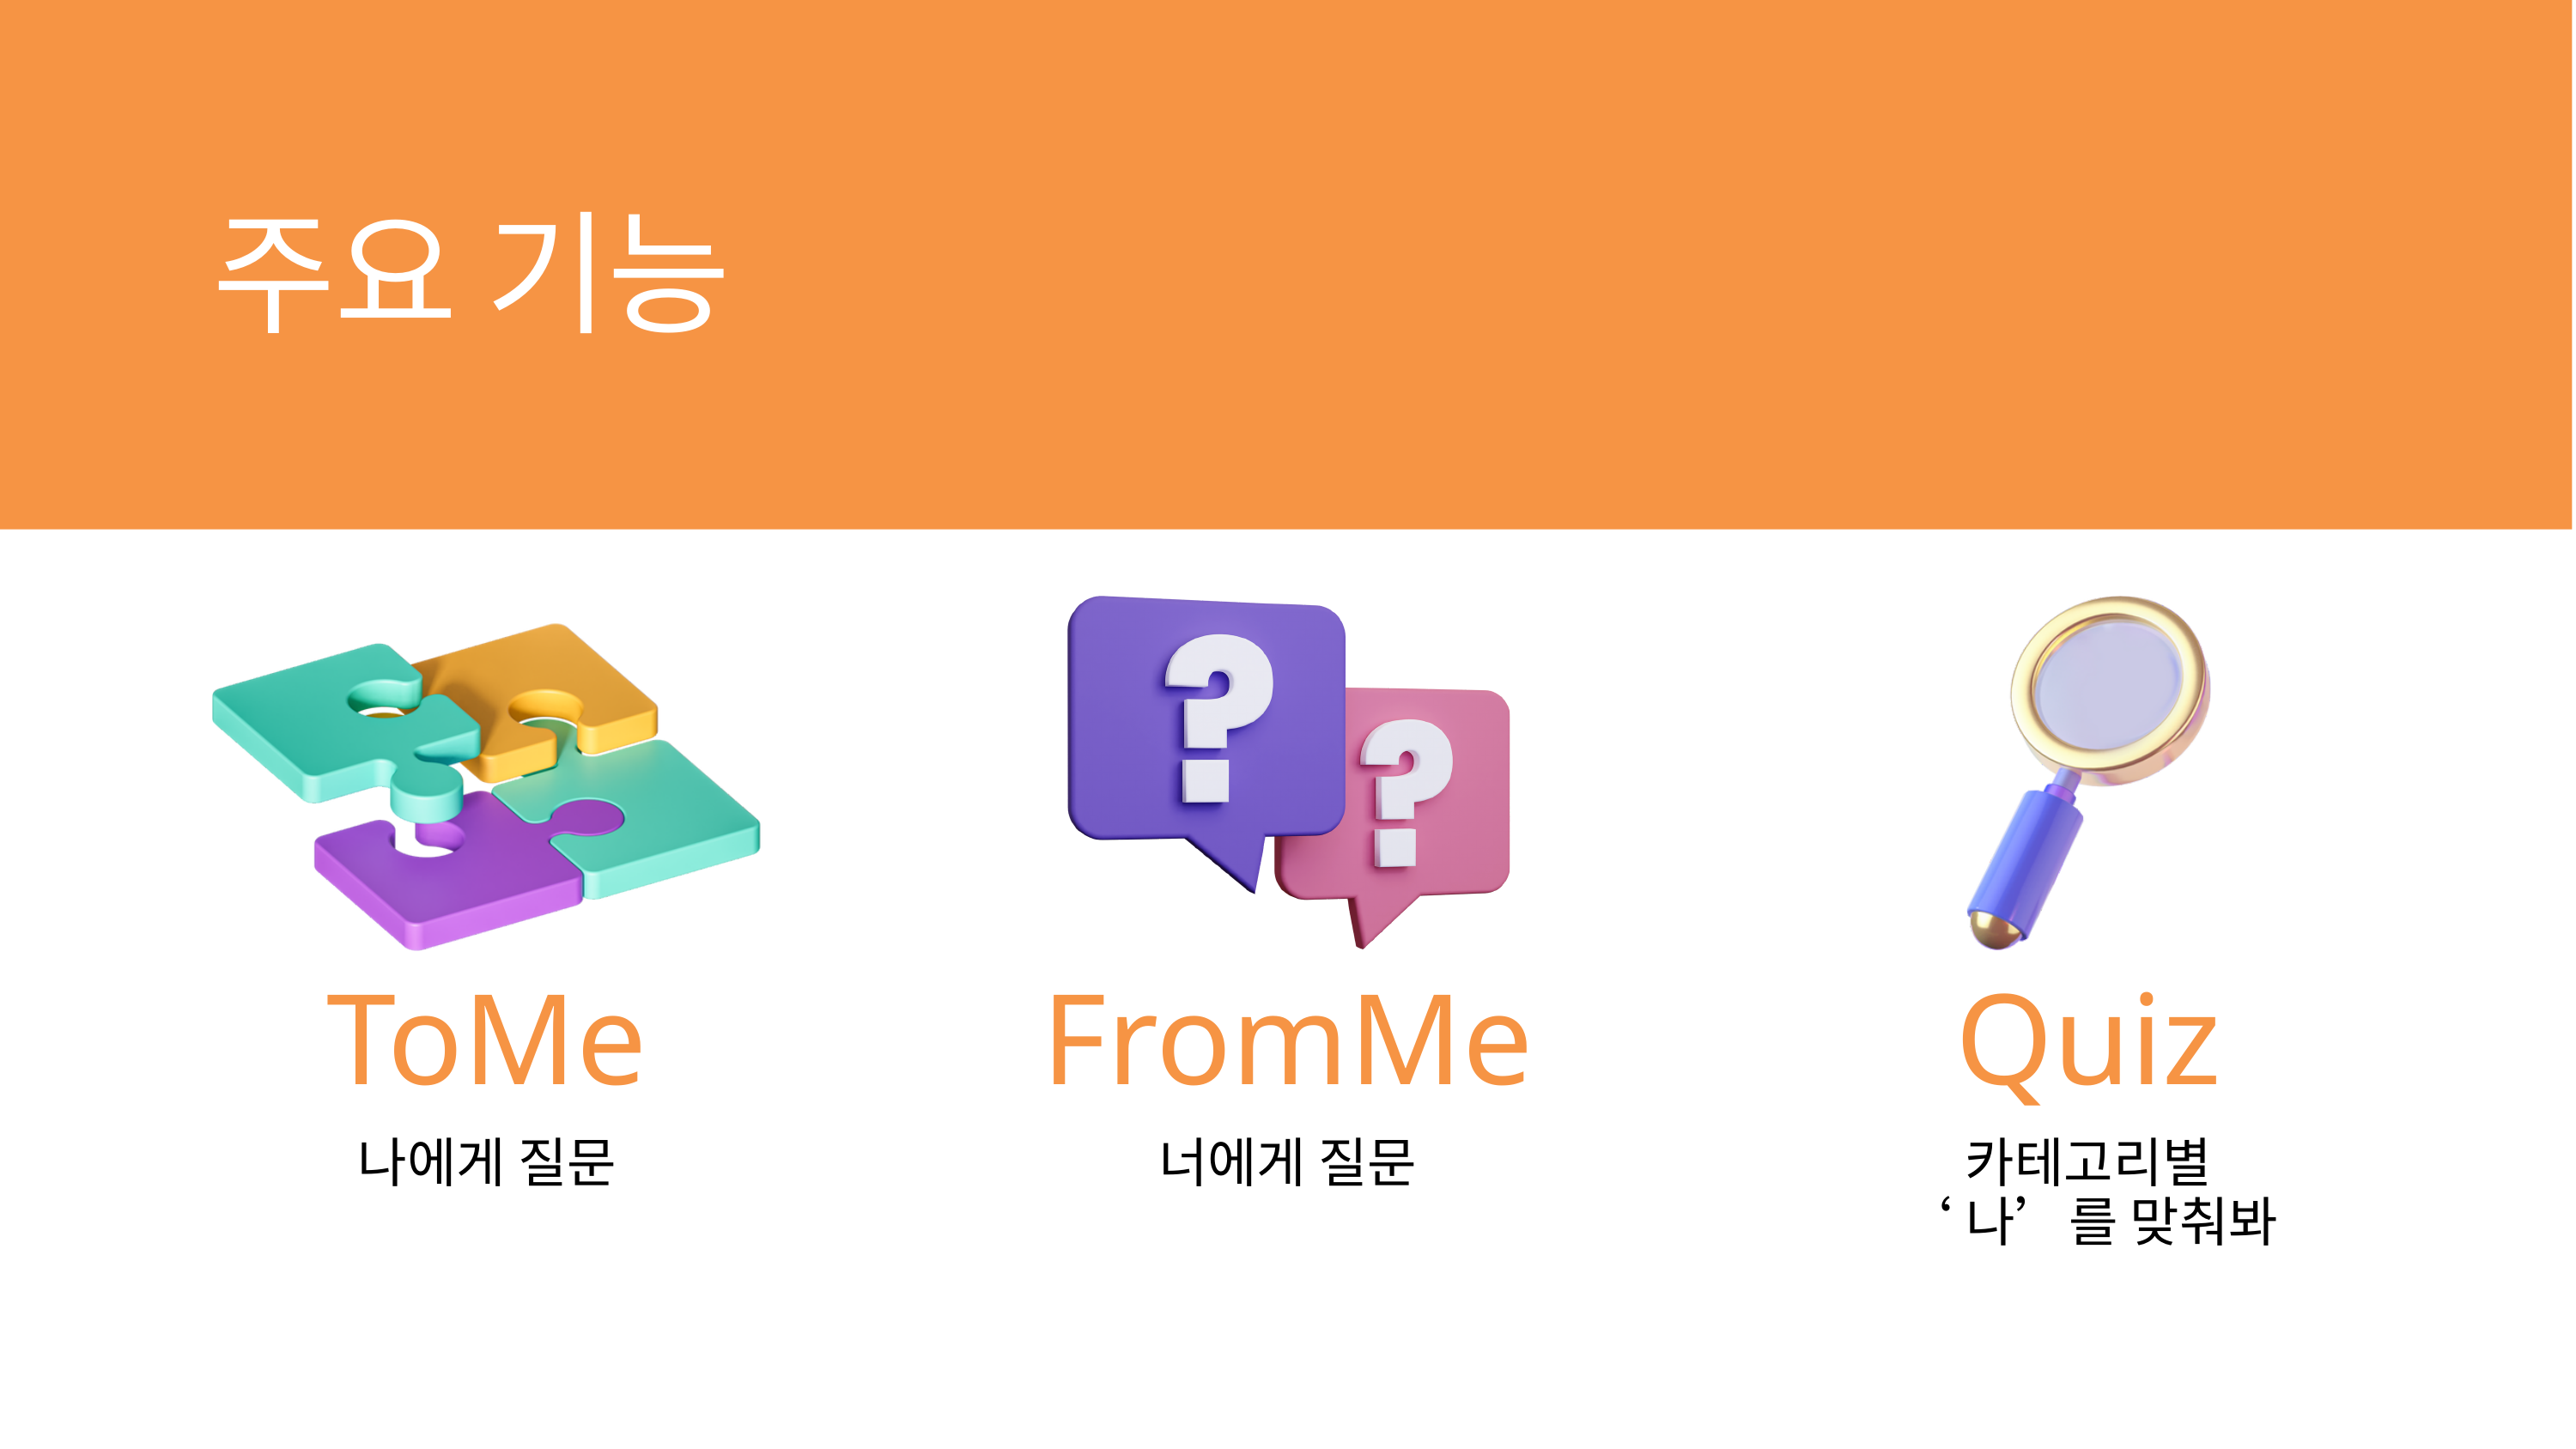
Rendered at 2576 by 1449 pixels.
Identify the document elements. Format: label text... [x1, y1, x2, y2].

text_box 주요 기능 [212, 202, 941, 350]
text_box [236, 949, 738, 1197]
text_box [212, 621, 762, 951]
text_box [1037, 949, 1539, 1197]
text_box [1838, 949, 2340, 1257]
text_box [1067, 596, 1510, 948]
text_box [0, 0, 2573, 530]
text_box [1966, 596, 2211, 948]
